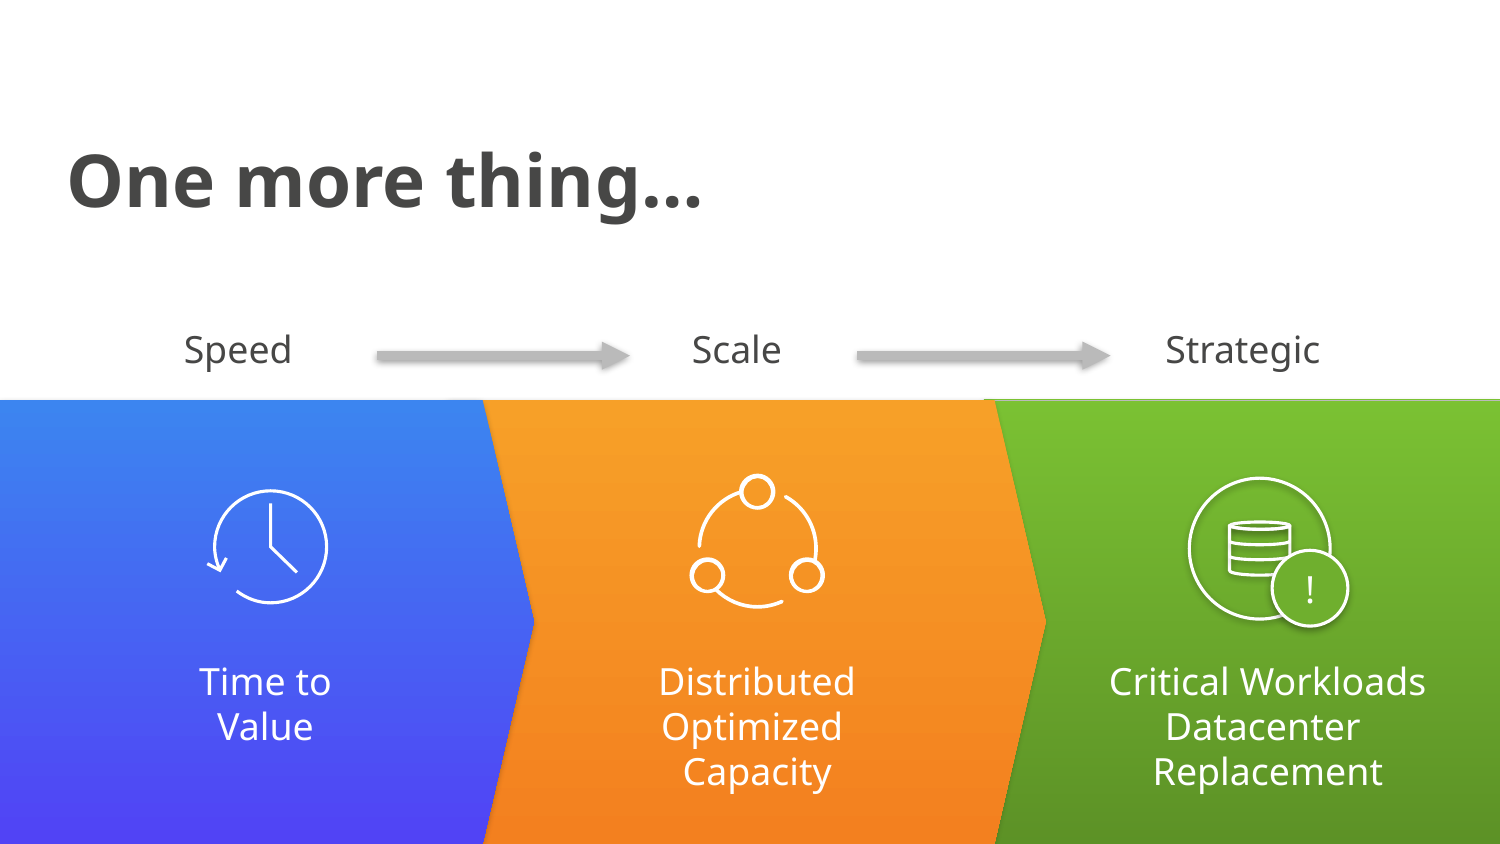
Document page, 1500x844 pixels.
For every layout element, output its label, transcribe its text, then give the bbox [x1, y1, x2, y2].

text_box Time to Value [138, 650, 393, 789]
text_box Speed [6, 323, 470, 398]
text_box Critical Workloads Datacenter Replacement [1048, 650, 1488, 819]
text_box [484, 399, 1047, 844]
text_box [689, 473, 826, 608]
text_box [996, 399, 1500, 844]
text_box Scale [489, 323, 984, 398]
text_box One more thing… [51, 50, 1462, 295]
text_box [1189, 477, 1349, 627]
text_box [207, 490, 327, 604]
text_box Strategic [986, 323, 1500, 398]
text_box Distributed Optimized Capacity [573, 650, 942, 819]
text_box [0, 399, 535, 844]
